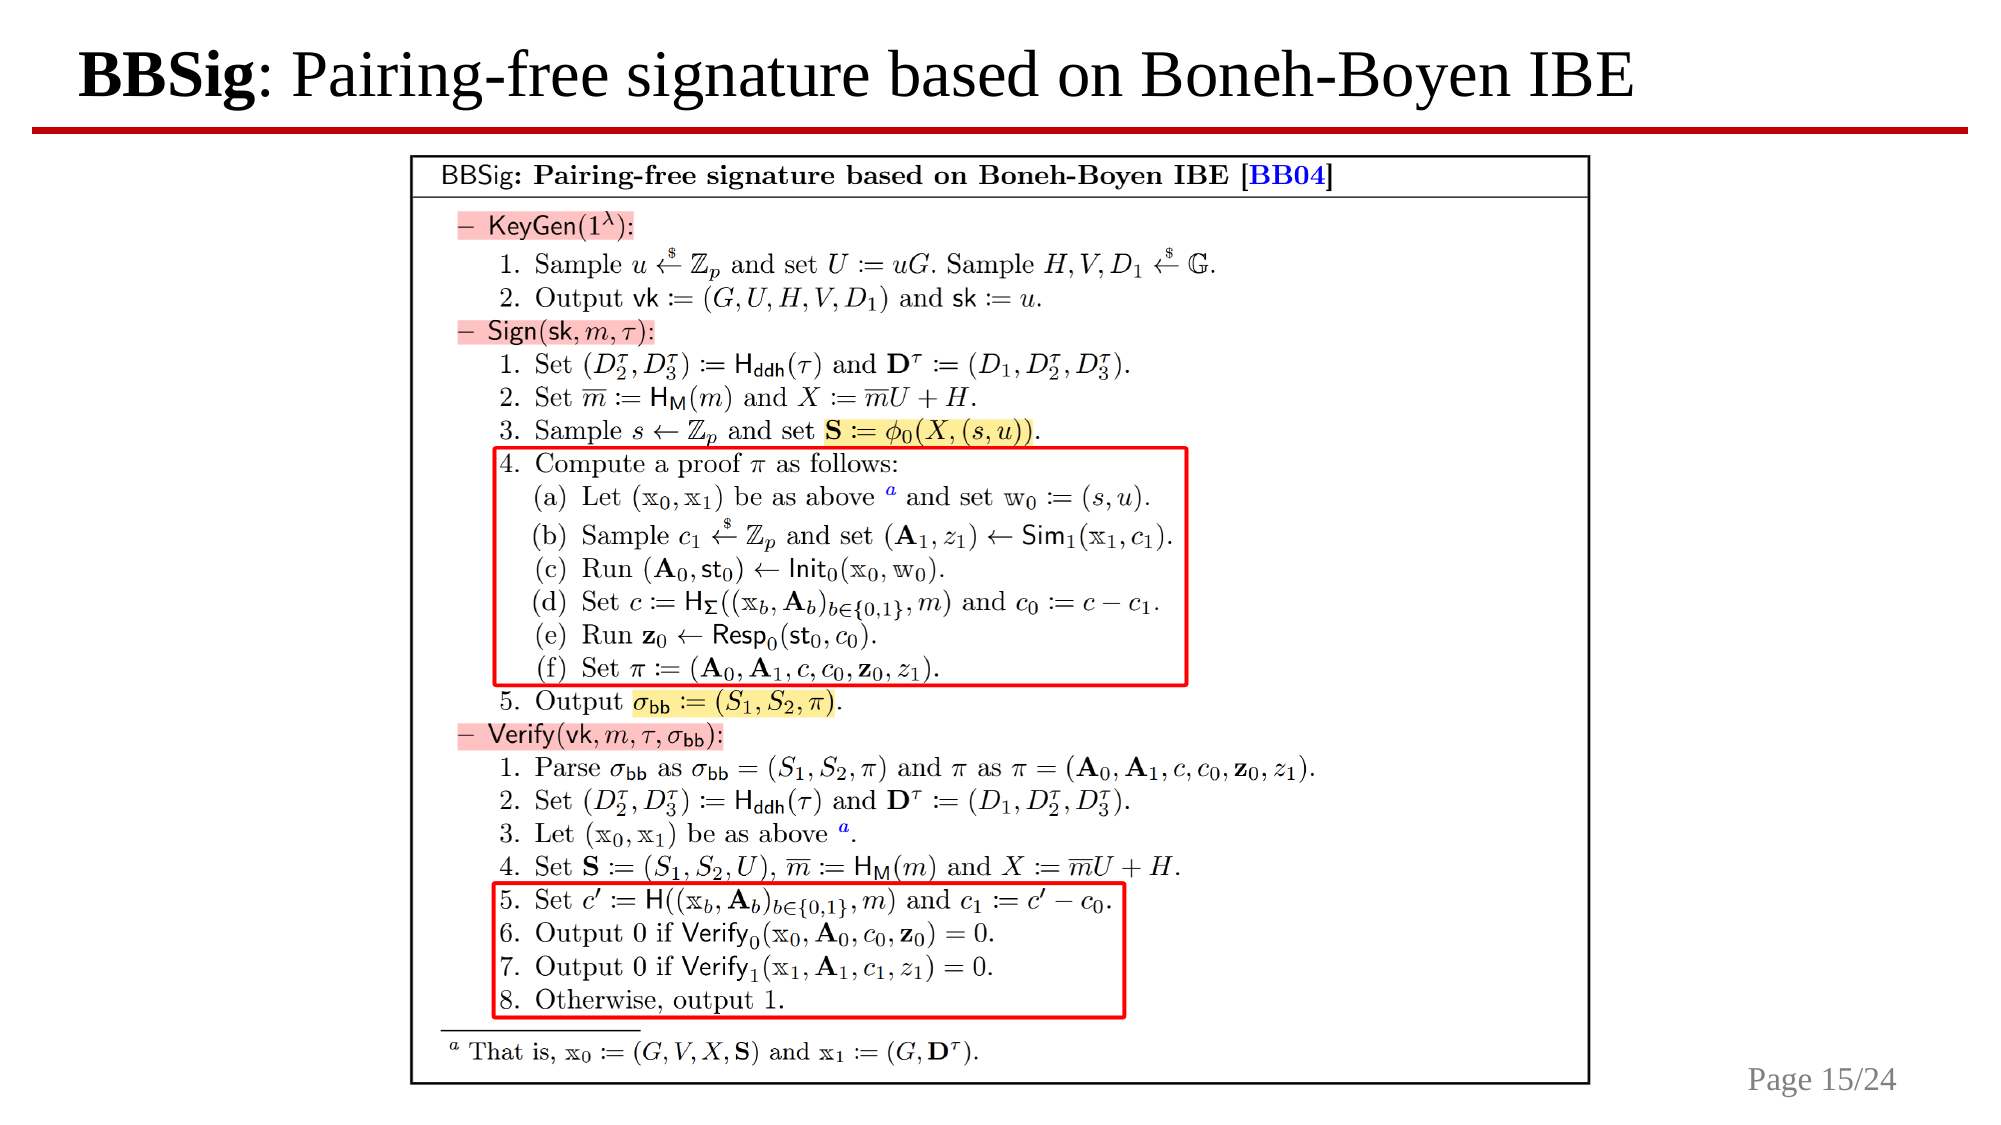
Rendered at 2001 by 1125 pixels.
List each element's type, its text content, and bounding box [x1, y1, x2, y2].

picture [403, 149, 1597, 1090]
text_box BBSig: Pairing-free signature based on Boneh-Boyen IBE [63, 22, 1654, 118]
